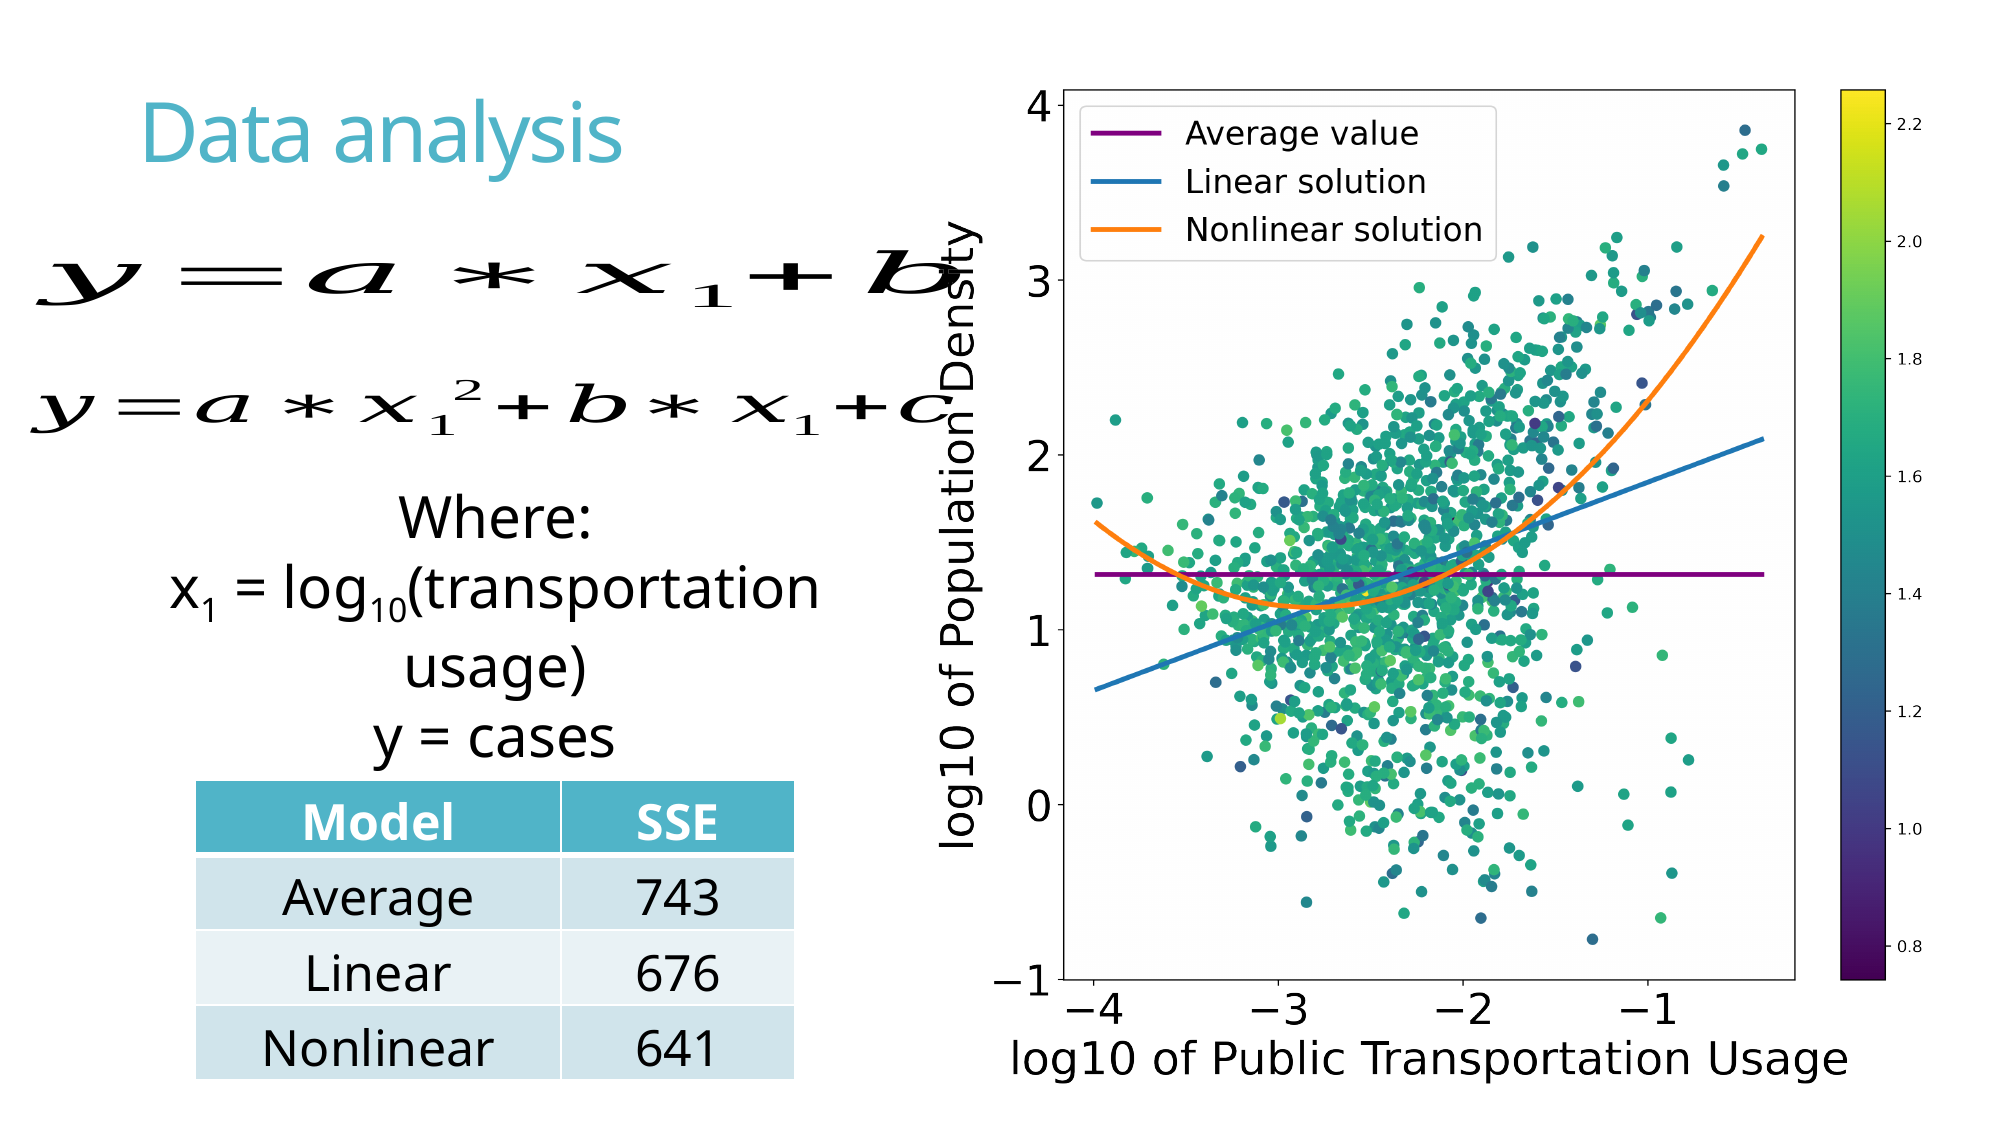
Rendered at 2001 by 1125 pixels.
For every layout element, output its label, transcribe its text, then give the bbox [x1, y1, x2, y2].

table_cell Nonlinear [196, 1006, 560, 1079]
picture [927, 77, 1934, 1095]
table_cell Average [196, 858, 560, 929]
table_cell 743 [562, 858, 794, 929]
table_cell Linear [196, 931, 560, 1004]
text_box Where: x1 = log10(transportation usage) y = cases [91, 472, 900, 777]
table_cell 641 [562, 1006, 794, 1079]
table_header Model [196, 781, 560, 852]
table_cell 676 [562, 931, 794, 1004]
title Data analysis [123, 65, 1199, 209]
table_header SSE [562, 781, 794, 852]
